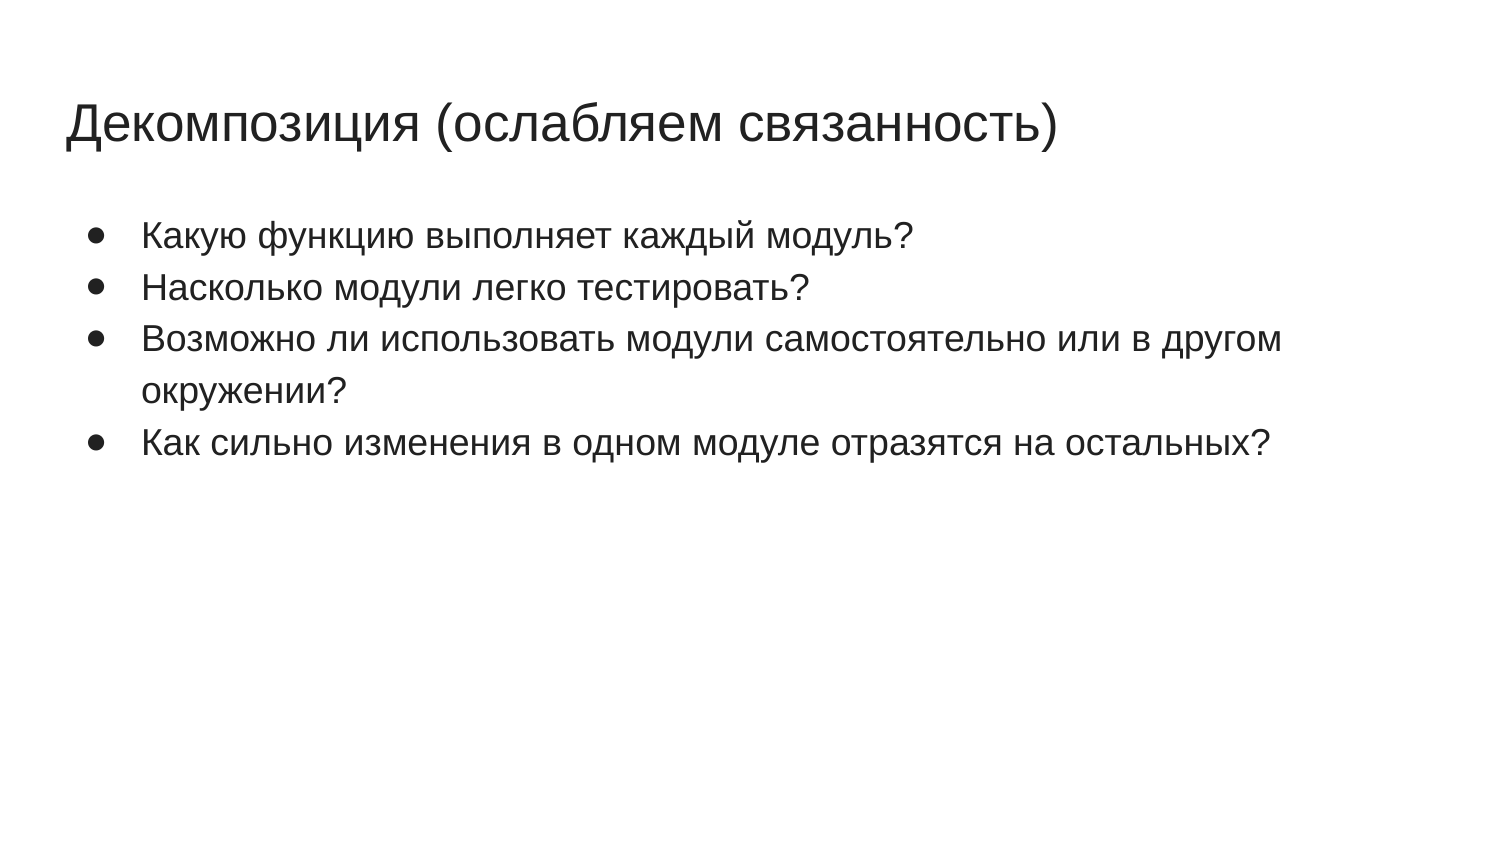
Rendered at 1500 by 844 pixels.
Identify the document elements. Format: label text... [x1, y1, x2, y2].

title Декомпозиция (ослабляем связанность) [51, 72, 1449, 167]
list Какую функцию выполняет каждый модуль? Насколько модули легко тестировать? Возможно ли использовать модули самостоятельно или в другом окружении? Как сильно изменения в одном модуле отразятся на остальных? [51, 189, 1449, 750]
